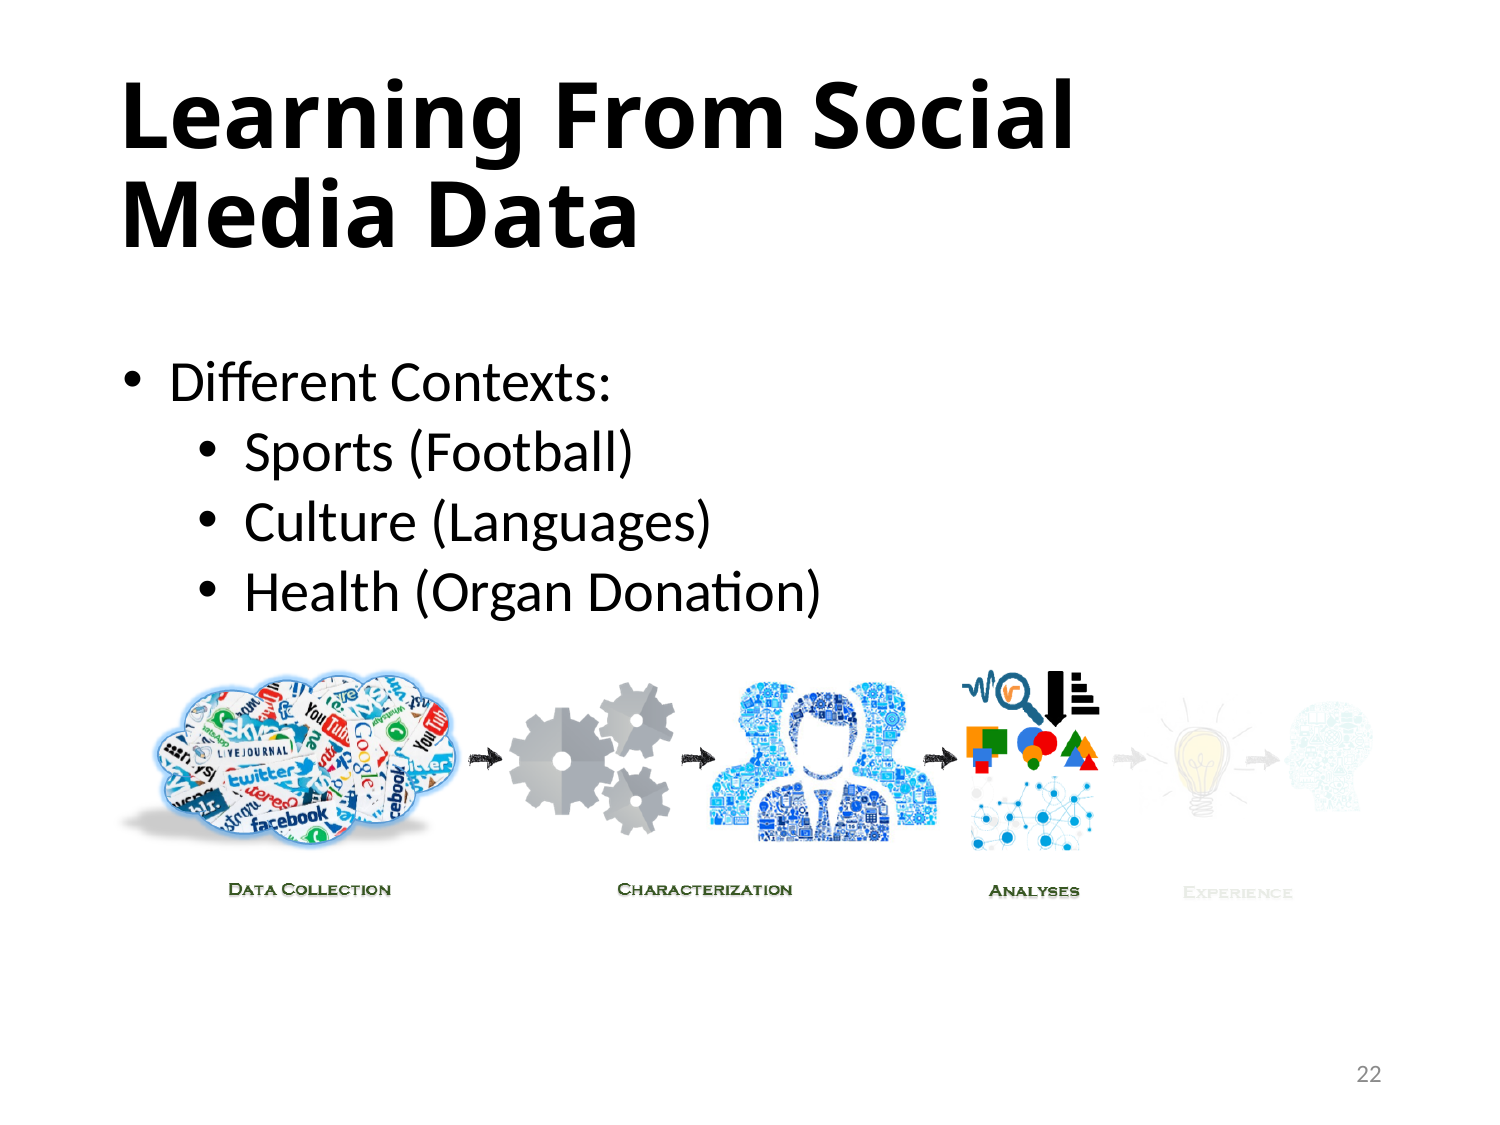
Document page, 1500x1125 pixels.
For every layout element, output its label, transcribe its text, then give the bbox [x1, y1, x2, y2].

slide_number 22 [1059, 1042, 1397, 1103]
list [103, 633, 1400, 920]
title Learning From Social Media Data [103, 59, 1397, 278]
text_box Different Contexts: Sports (Football) Culture (Languages) Health (Organ Donation) [107, 335, 839, 633]
